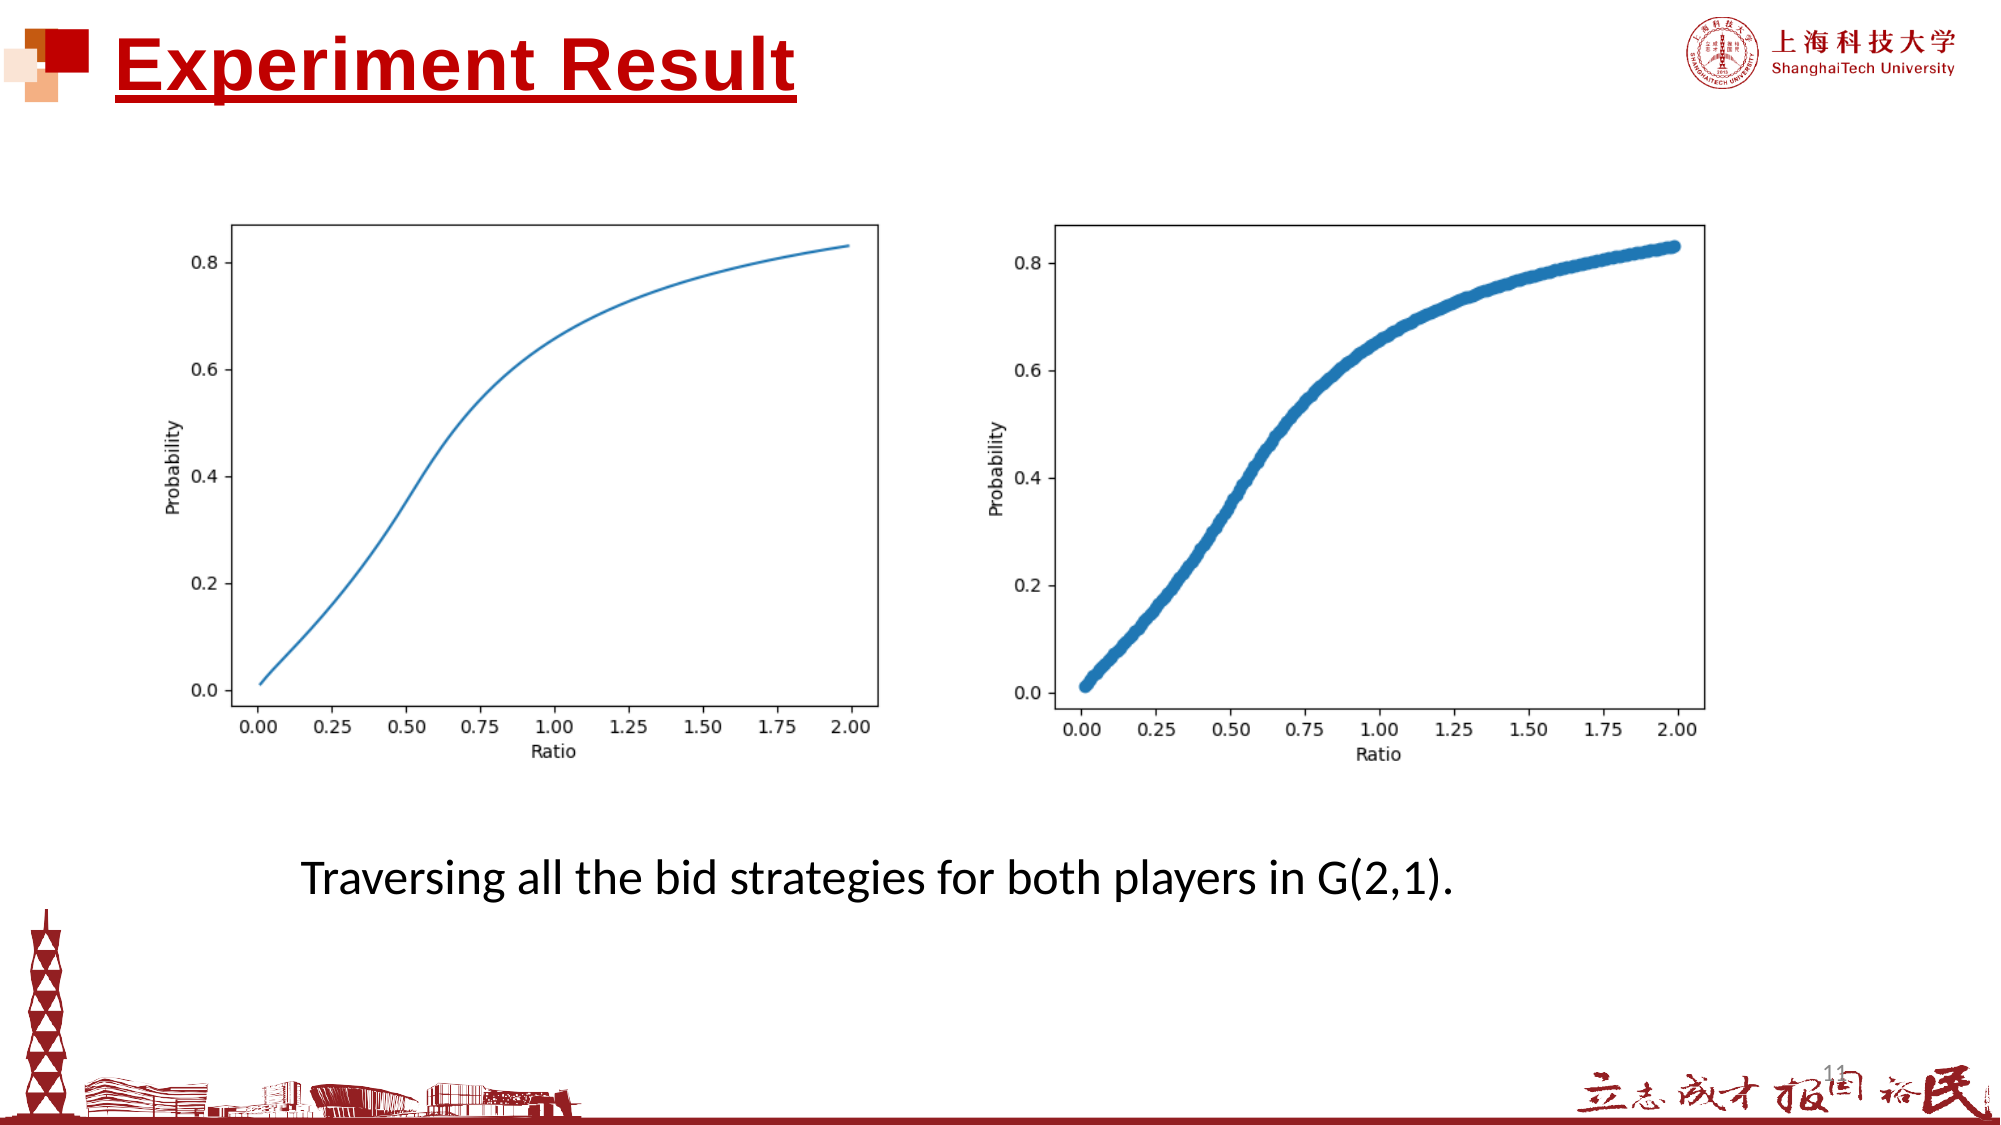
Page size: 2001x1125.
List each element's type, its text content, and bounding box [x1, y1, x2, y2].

picture [1686, 17, 1955, 89]
text_box Traversing all the bid strategies for both players in G(2,1). [149, 837, 1606, 913]
picture [1879, 1065, 1993, 1121]
picture [1677, 1074, 1760, 1111]
slide_number 11 [1815, 1060, 1854, 1125]
text_box Experiment Result [37, 13, 1088, 106]
picture [127, 149, 1788, 779]
picture [5, 909, 582, 1117]
picture [1773, 1071, 1815, 1114]
picture [1576, 1072, 1666, 1113]
picture [1854, 1071, 1863, 1114]
